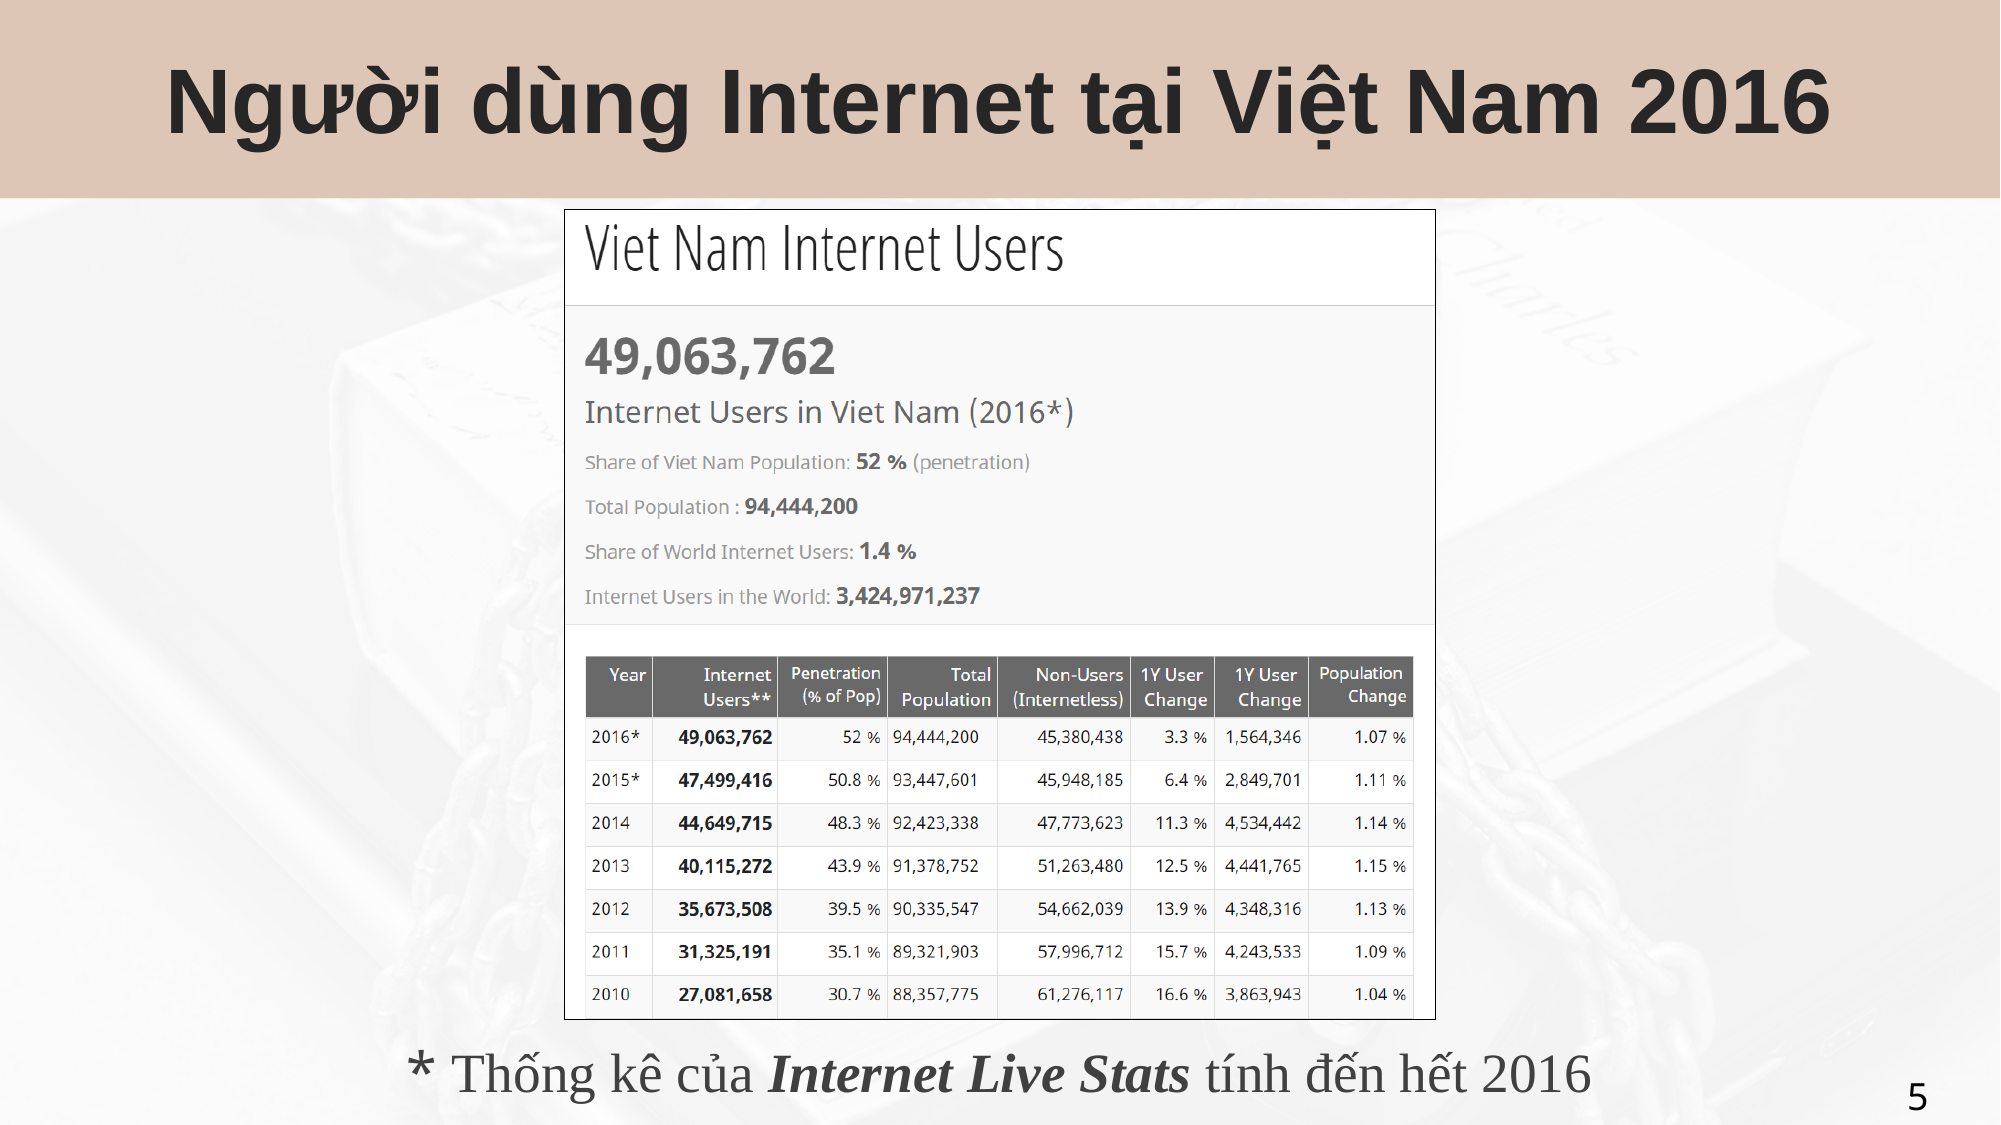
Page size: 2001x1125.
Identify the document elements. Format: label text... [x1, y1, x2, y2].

list * Thống kê của Internet Live Stats tính đến hết 2016 [70, 1019, 1930, 1121]
title Người dùng Internet tại Việt Nam 2016 [0, 0, 2000, 194]
picture [564, 209, 1436, 1020]
text_box 5 [1892, 1065, 2000, 1125]
